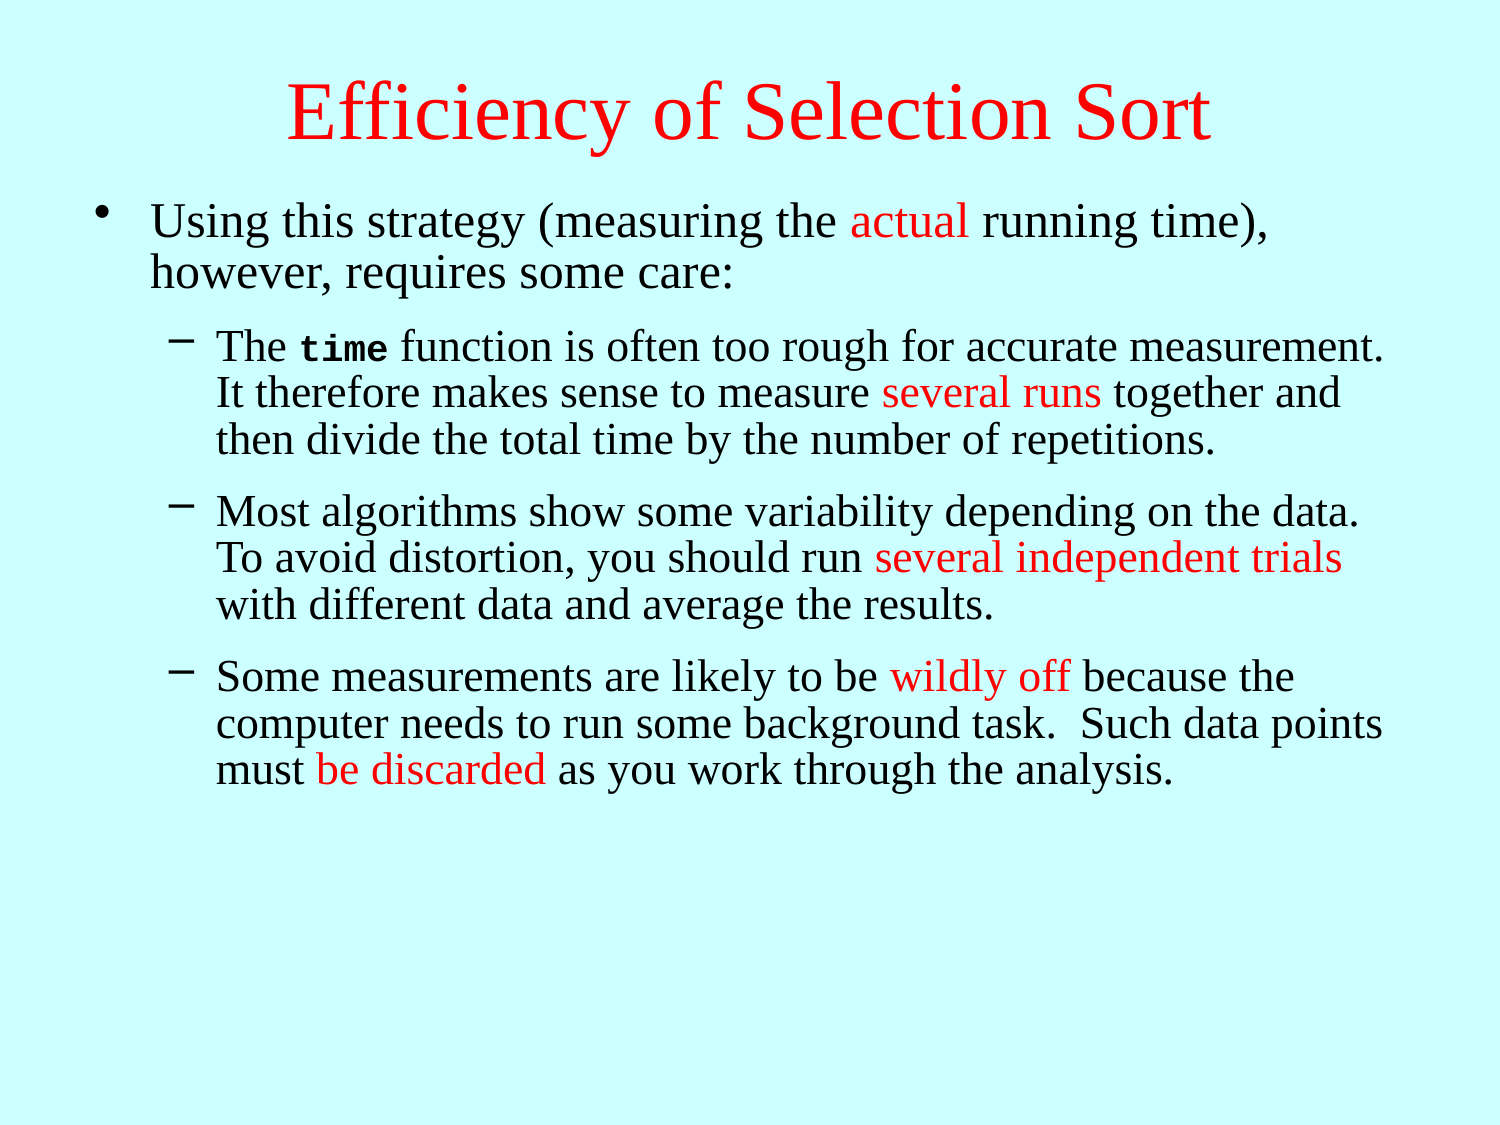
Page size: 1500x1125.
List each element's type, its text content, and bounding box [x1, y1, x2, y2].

text_box Using this strategy (measuring the actual running time), however, requires some care: The time function is often too rough for accurate measurement. It therefore makes sense to measure several runs together and then divide the total time by the number of repetitions. Most algorithms show some variability depending on the data. To avoid distortion, you should run several independent trials with different data and average the results. Some measurements are likely to be wildly off because the computer needs to run some background task. Such data points must be discarded as you work through the analysis. [79, 189, 1422, 825]
title Efficiency of Selection Sort [0, 12, 1500, 201]
